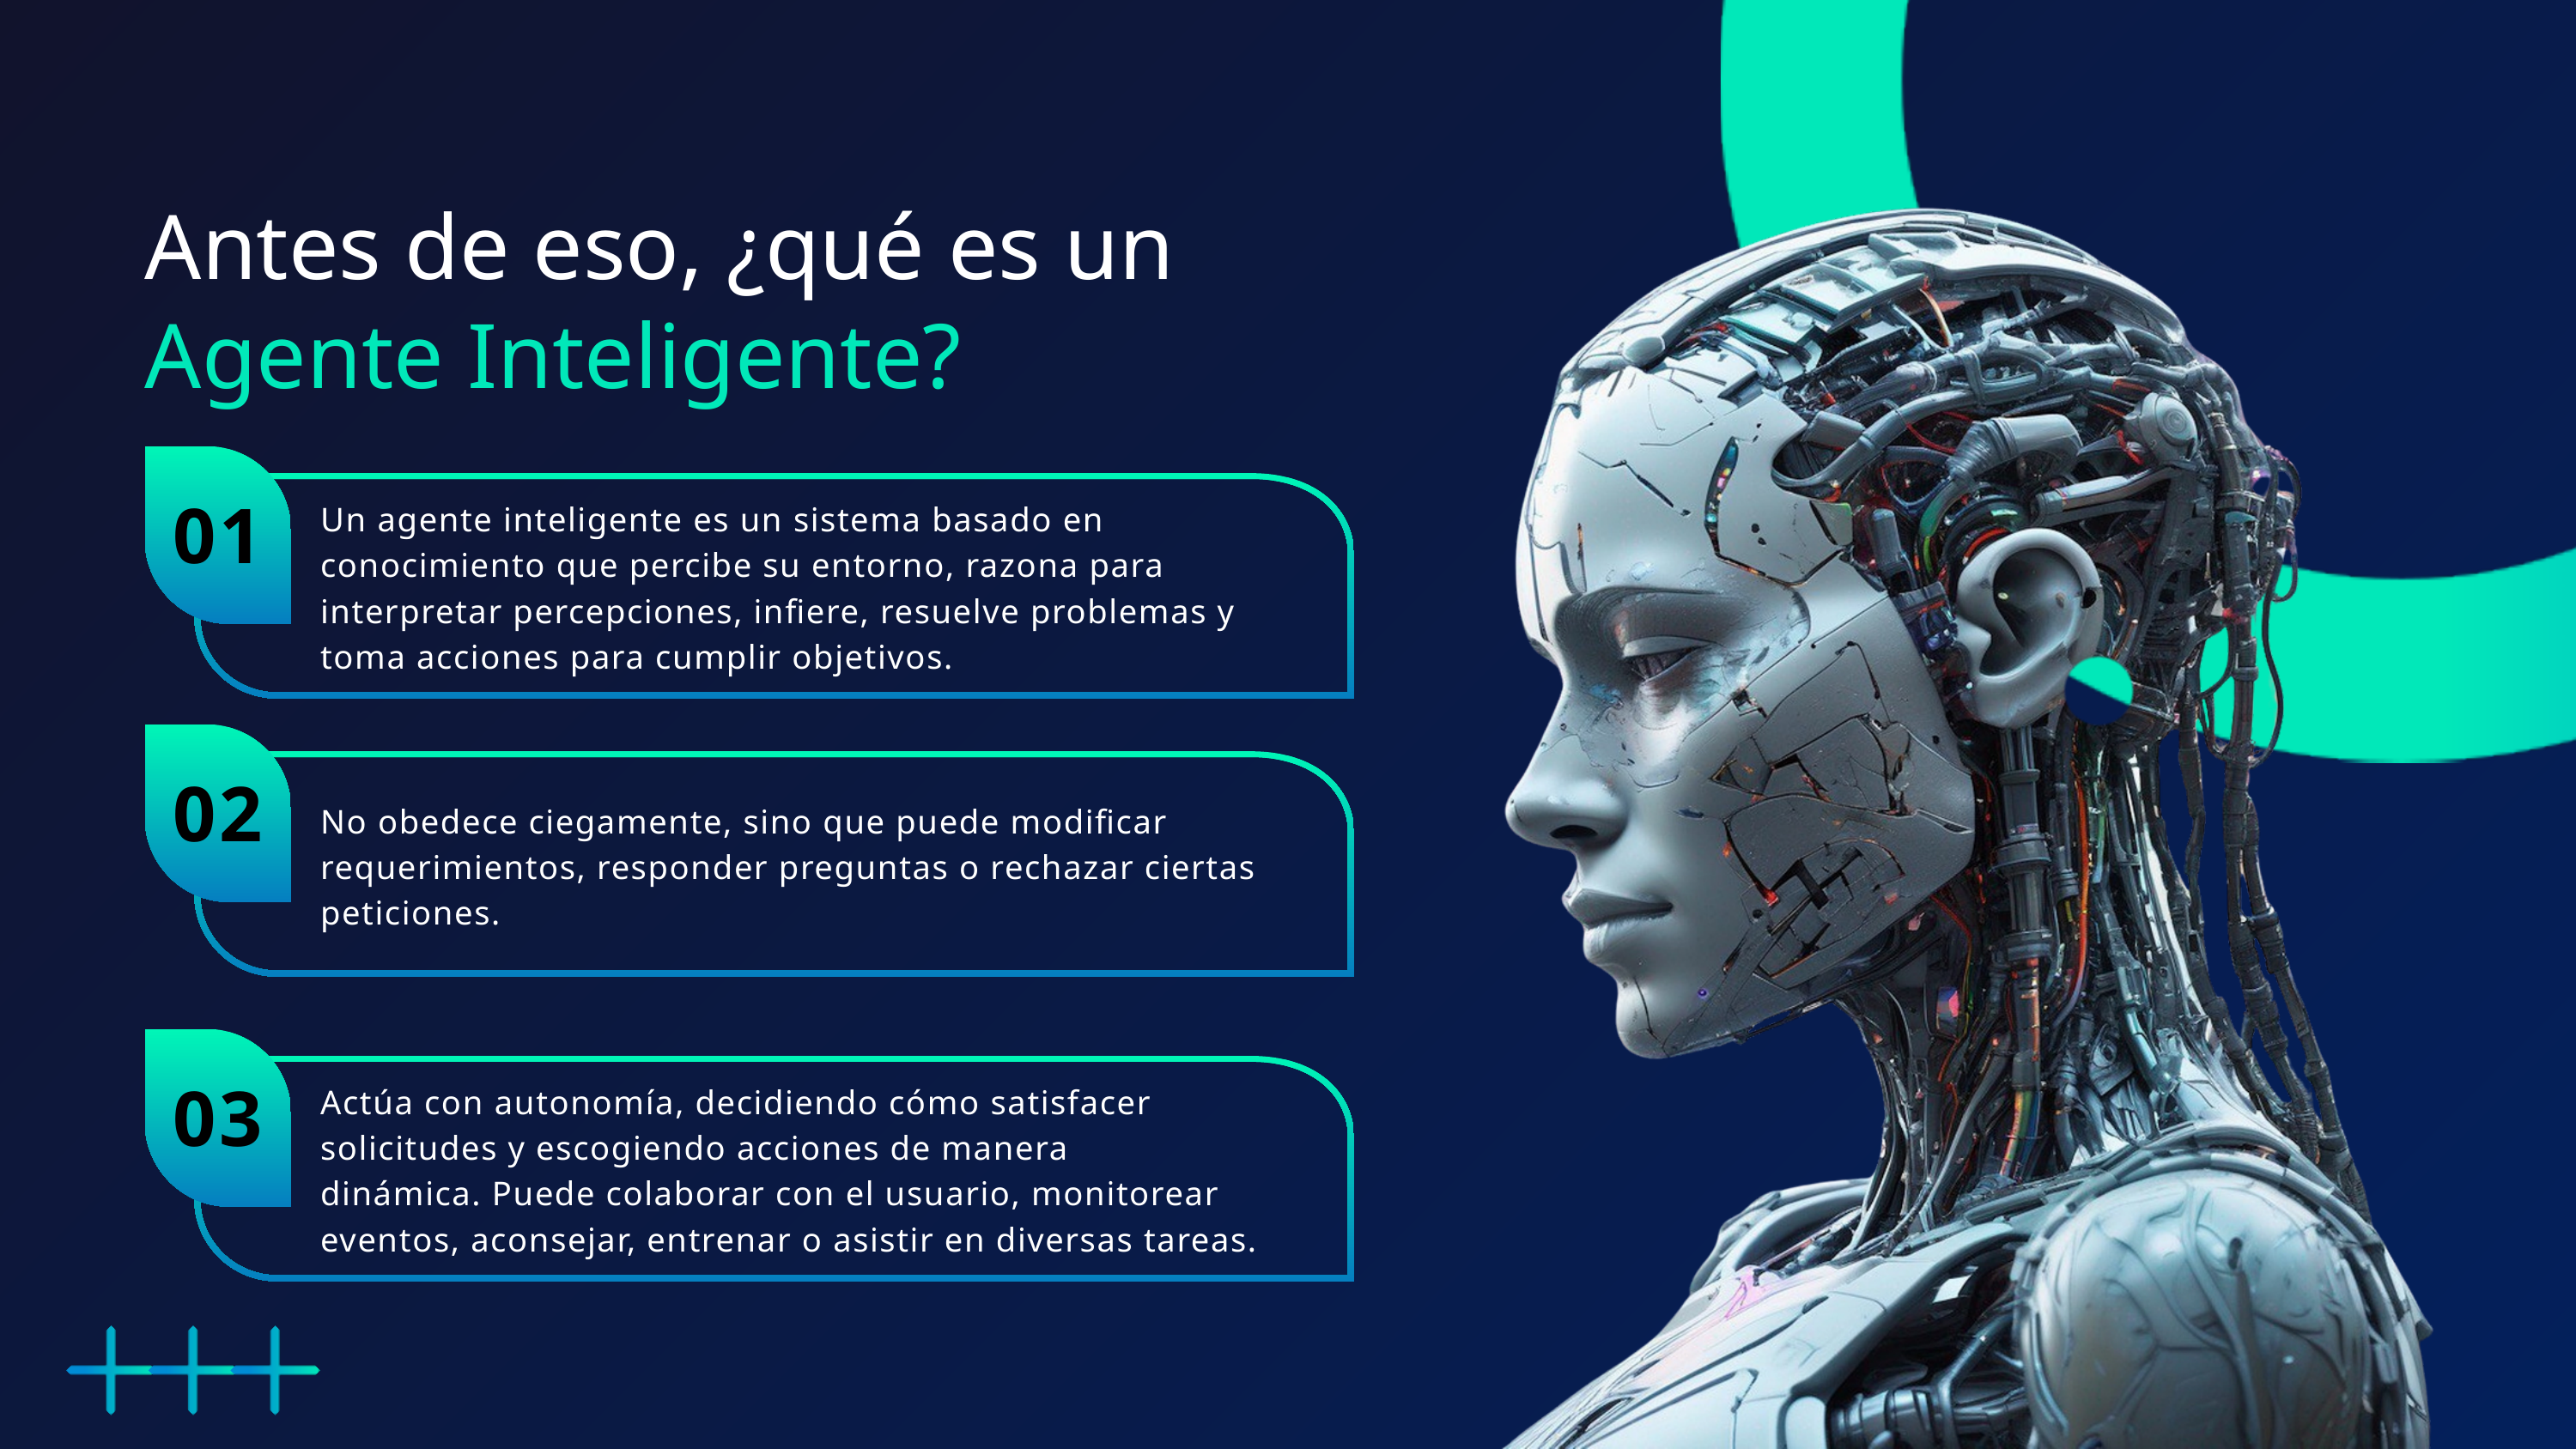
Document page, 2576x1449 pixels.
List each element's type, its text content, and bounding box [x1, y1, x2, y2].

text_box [194, 472, 1355, 699]
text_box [194, 1055, 1355, 1282]
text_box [194, 750, 1355, 977]
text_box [144, 446, 292, 624]
text_box [1255, 161, 2543, 1449]
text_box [144, 724, 292, 902]
text_box Agente Inteligente? [144, 282, 1135, 407]
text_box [65, 1325, 321, 1416]
text_box Antes de eso, ¿qué es un [144, 173, 1377, 298]
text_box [144, 1028, 292, 1207]
text_box [1720, 0, 2576, 763]
